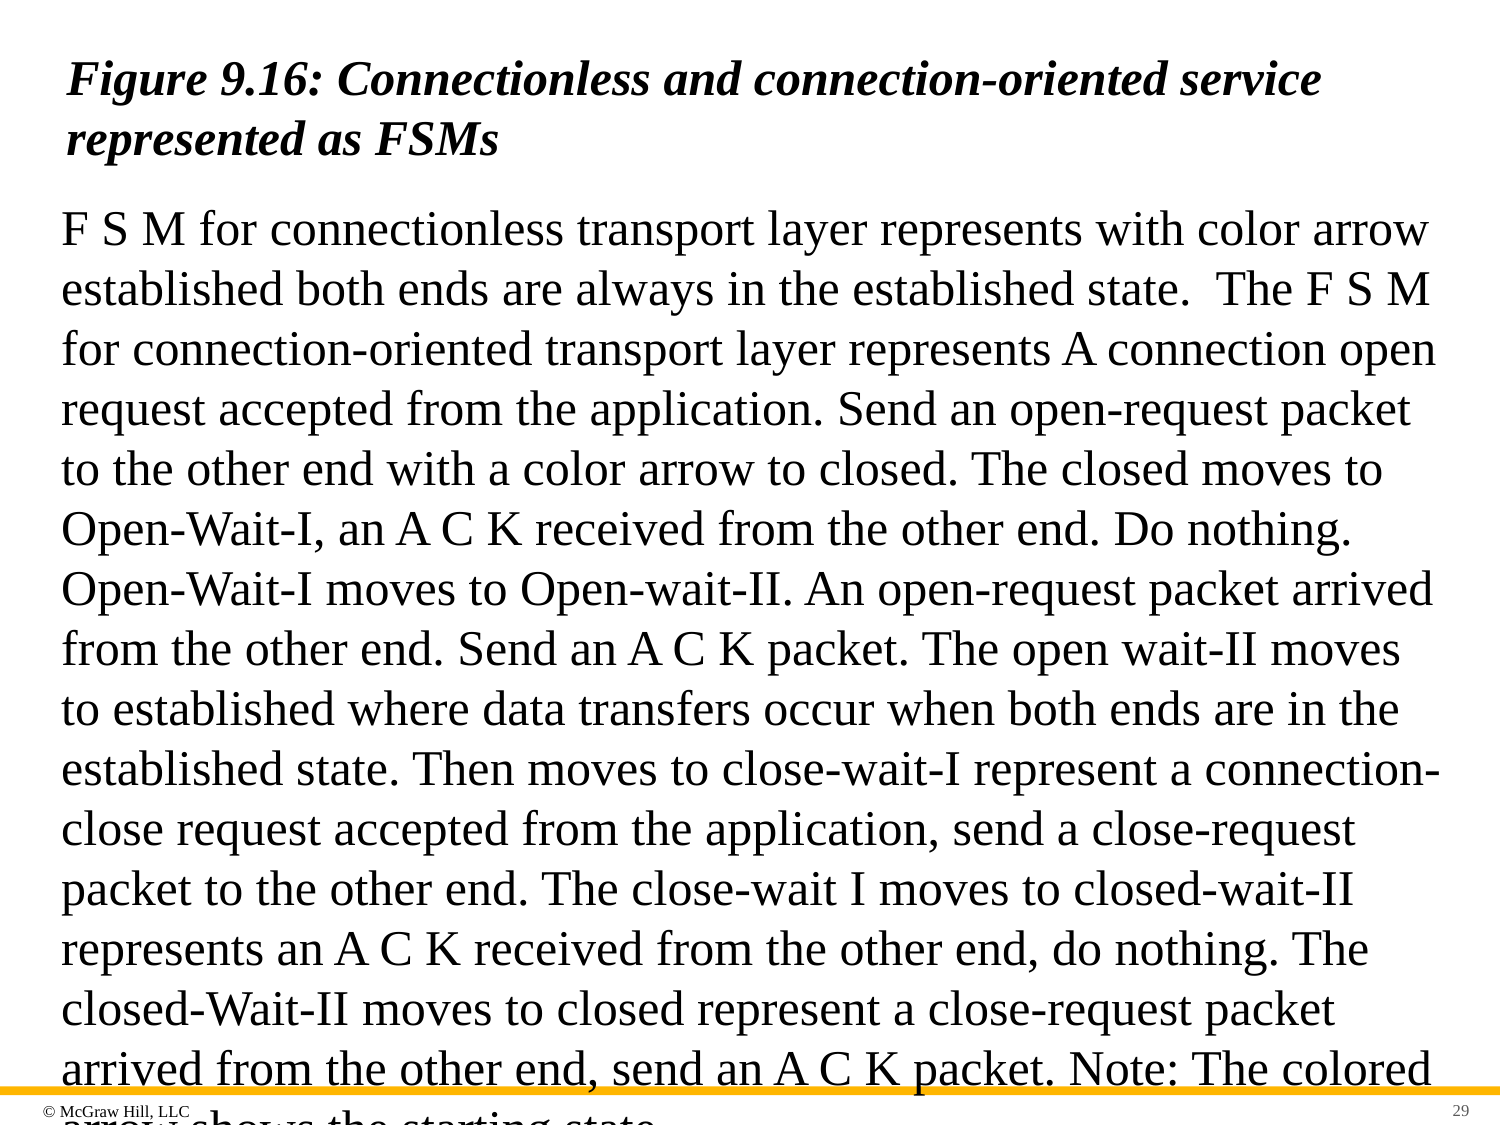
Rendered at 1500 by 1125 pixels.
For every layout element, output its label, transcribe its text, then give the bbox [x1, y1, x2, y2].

slide_number 29 [1418, 1096, 1477, 1123]
list F S M for connectionless transport layer represents with color arrow established both ends are always in the established state. The F S M for connection-oriented transport layer represents A connection open request accepted from the application. Send an open-request packet to the other end with a color arrow to closed. The closed moves to Open-Wait-I, an A C K received from the other end. Do nothing. Open-Wait-I moves to Open-wait-II. An open-request packet arrived from the other end. Send an A C K packet. The open wait-II moves to established where data transfers occur when both ends are in the established state. Then moves to close-wait-I represent a connection-close request accepted from the application, send a close-request packet to the other end. The close-wait I moves to closed-wait-II represents an A C K received from the other end, do nothing. The closed-Wait-II moves to closed represent a close-request packet arrived from the other end, send an A C K packet. Note: The colored arrow shows the starting state. [46, 187, 1463, 1008]
title Figure 9.16: Connectionless and connection-oriented service represented as FSMs [51, 50, 1439, 162]
